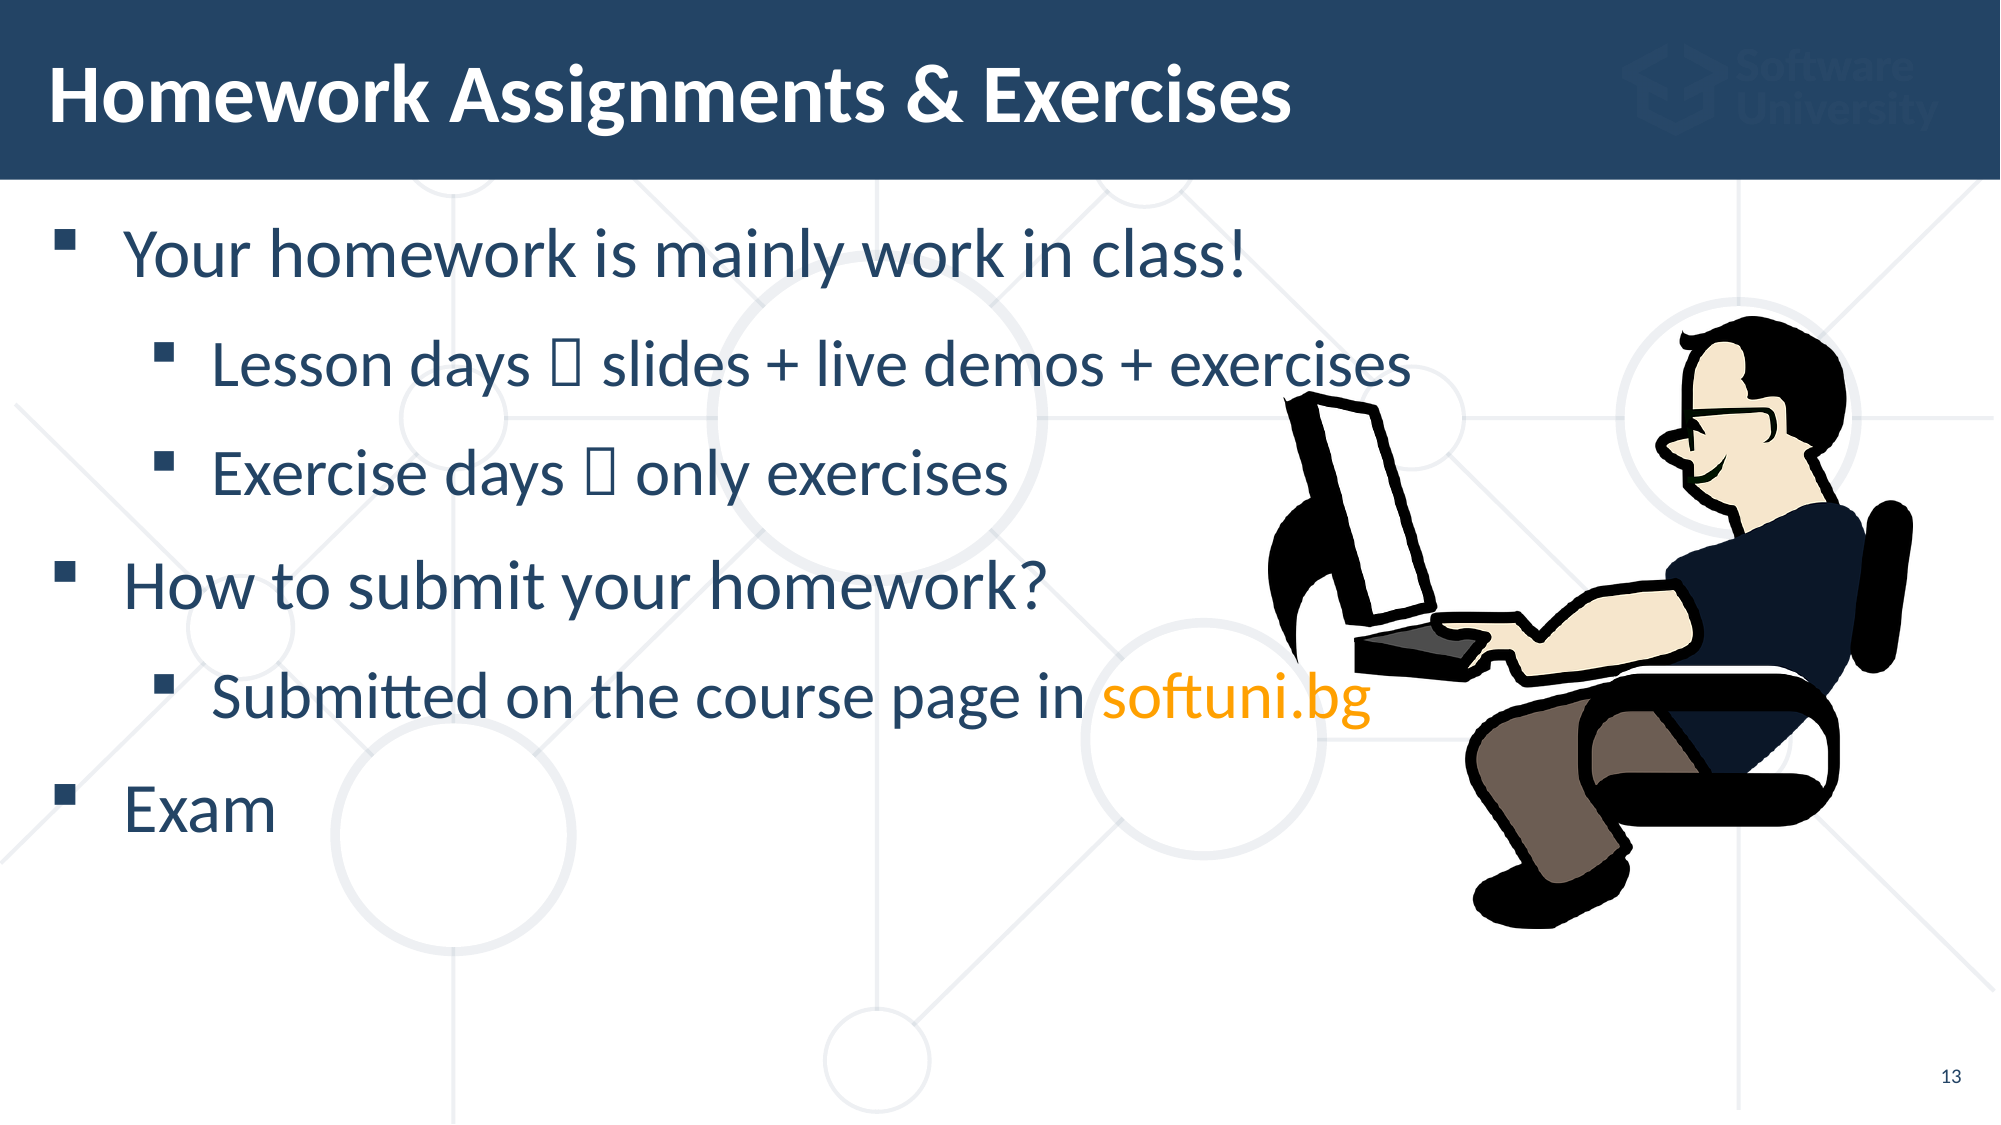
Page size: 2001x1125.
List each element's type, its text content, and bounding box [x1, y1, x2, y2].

picture [1268, 316, 1913, 930]
text_box Your homework is mainly work in class! Lesson days  slides + live demos + exercises Exercise days  only exercises How to submit your homework? Submitted on the course page in softuni.bg Exam [31, 196, 1970, 1050]
text_box <number> [1897, 1049, 1968, 1100]
text_box Homework Assignments & Exercises [31, 16, 1591, 162]
